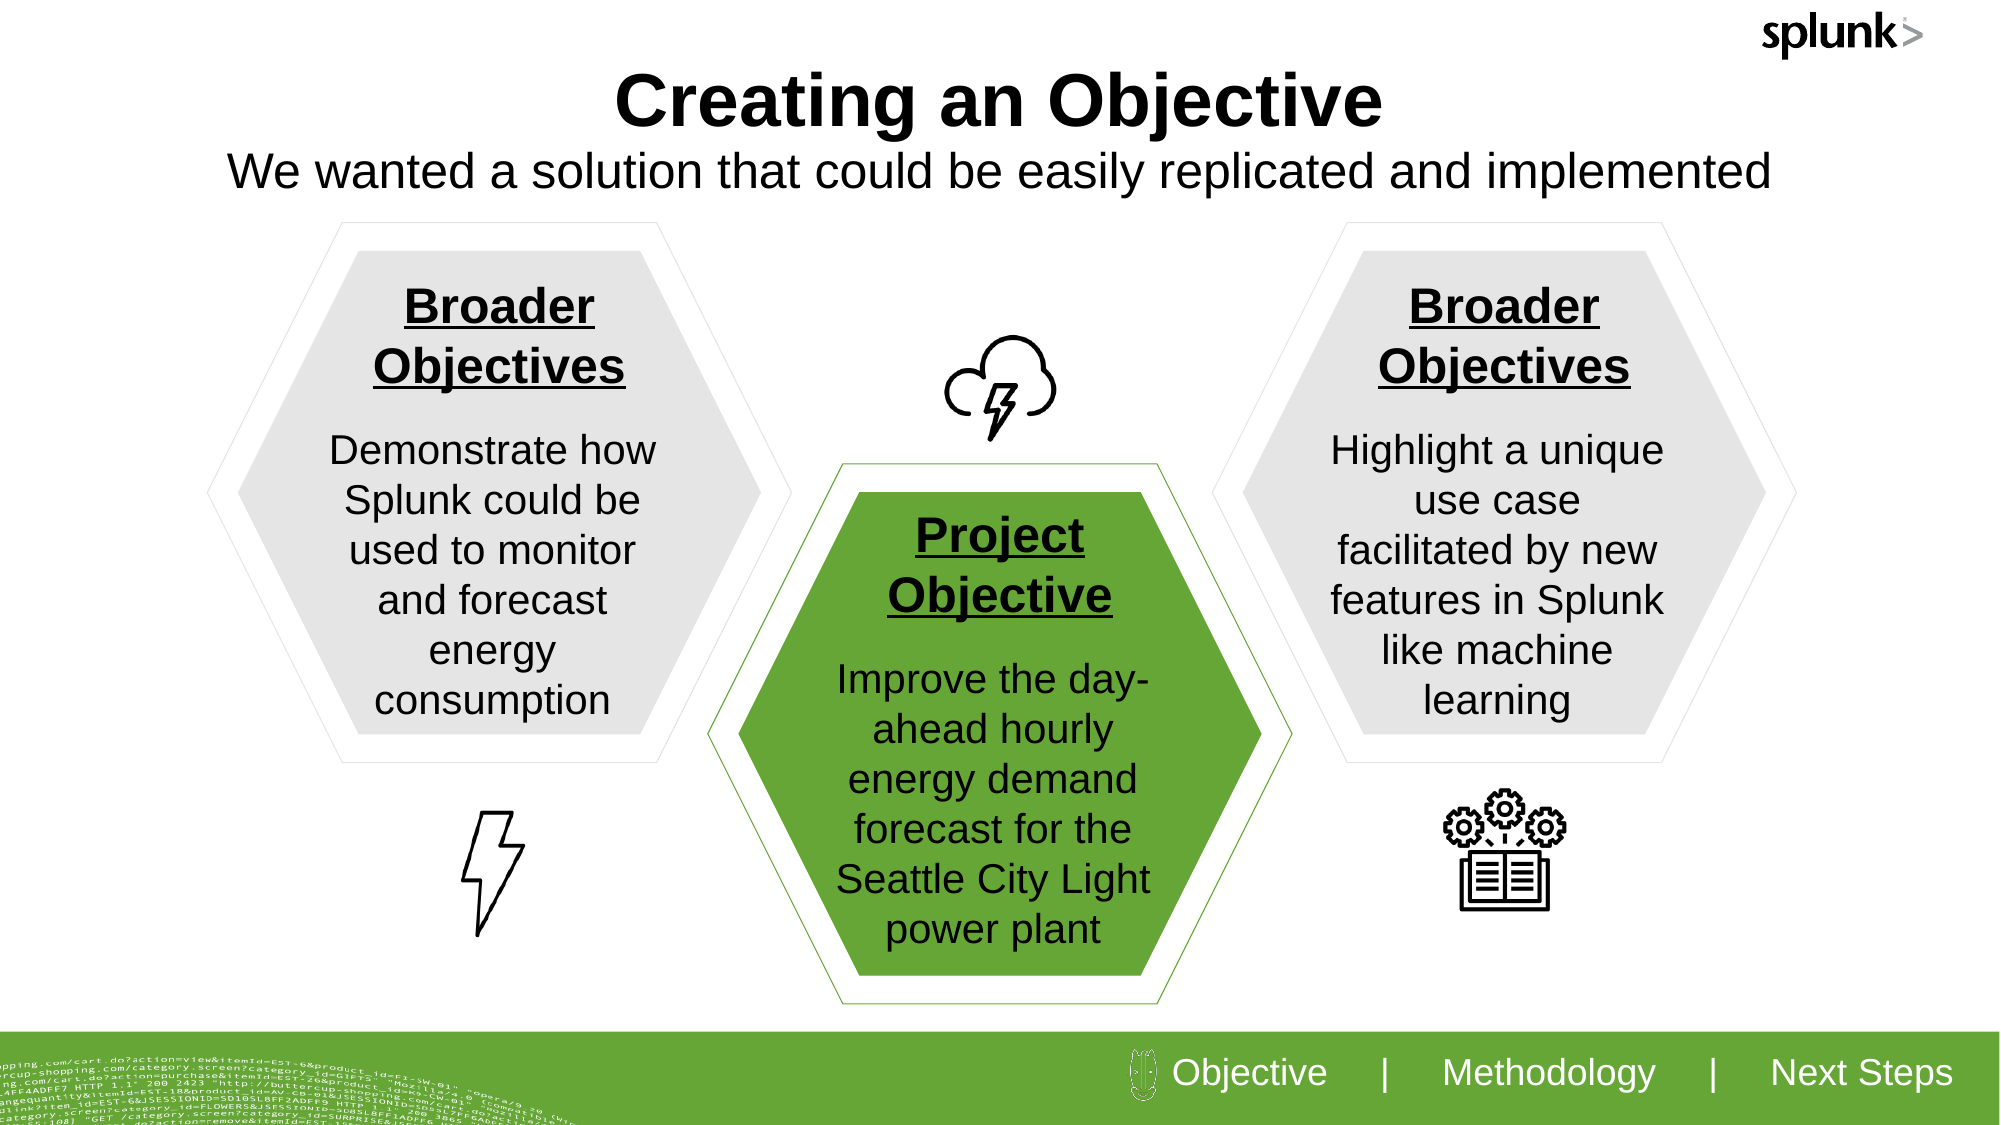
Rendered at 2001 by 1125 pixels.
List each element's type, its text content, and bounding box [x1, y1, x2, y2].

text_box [207, 222, 792, 763]
subtitle We wanted a solution that could be easily replicated and implemented [74, 144, 1926, 190]
title Creating an Objective [74, 50, 1926, 124]
picture [403, 784, 582, 963]
picture [1439, 784, 1570, 915]
picture [939, 322, 1061, 444]
picture [1127, 1049, 1159, 1101]
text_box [707, 463, 1293, 1004]
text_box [1212, 222, 1797, 763]
